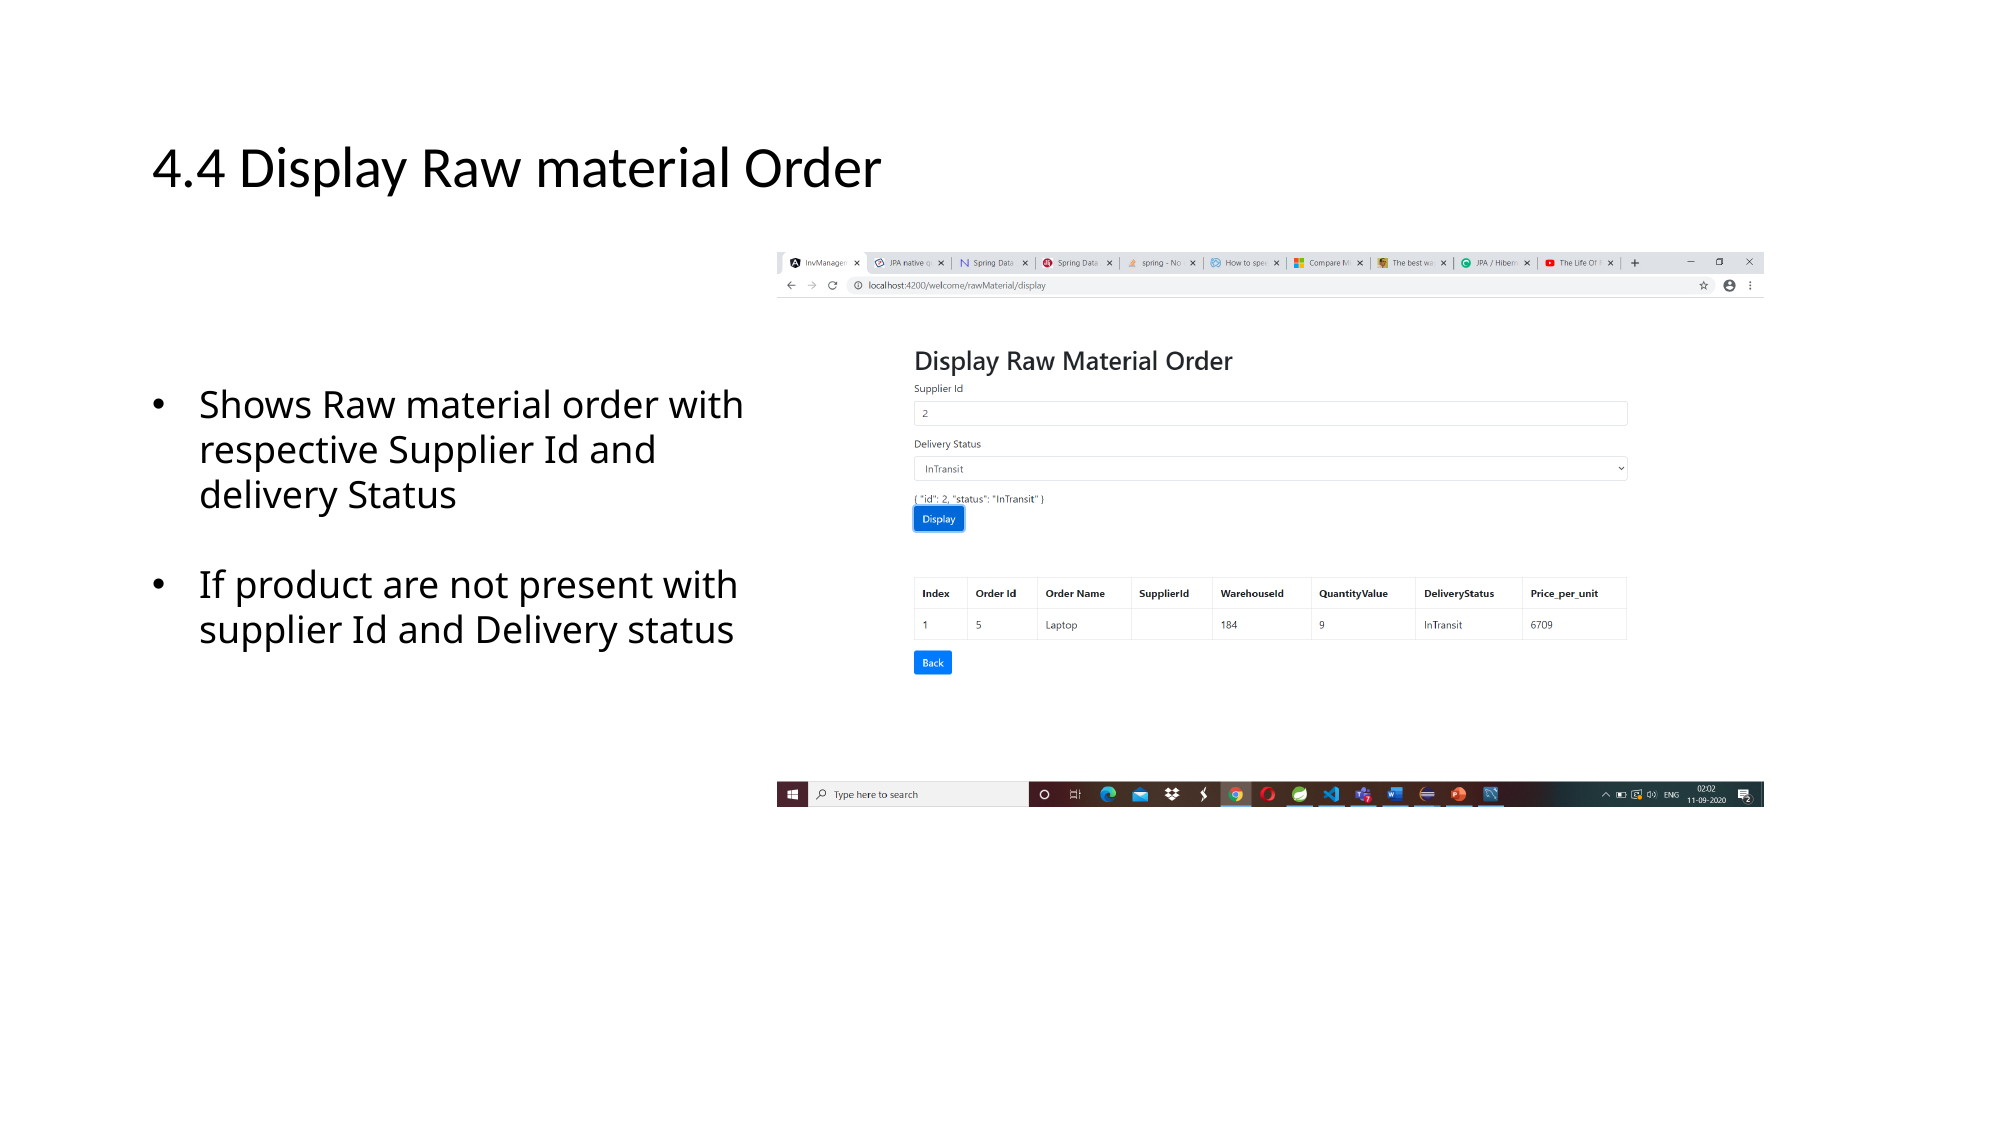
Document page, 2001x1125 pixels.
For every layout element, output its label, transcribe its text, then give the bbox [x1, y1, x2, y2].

title 4.4 Display Raw material Order [137, 59, 1863, 278]
text_box Shows Raw material order with respective Supplier Id and delivery Status If product are not present with supplier Id and Delivery status [137, 373, 777, 659]
picture [777, 252, 1764, 808]
